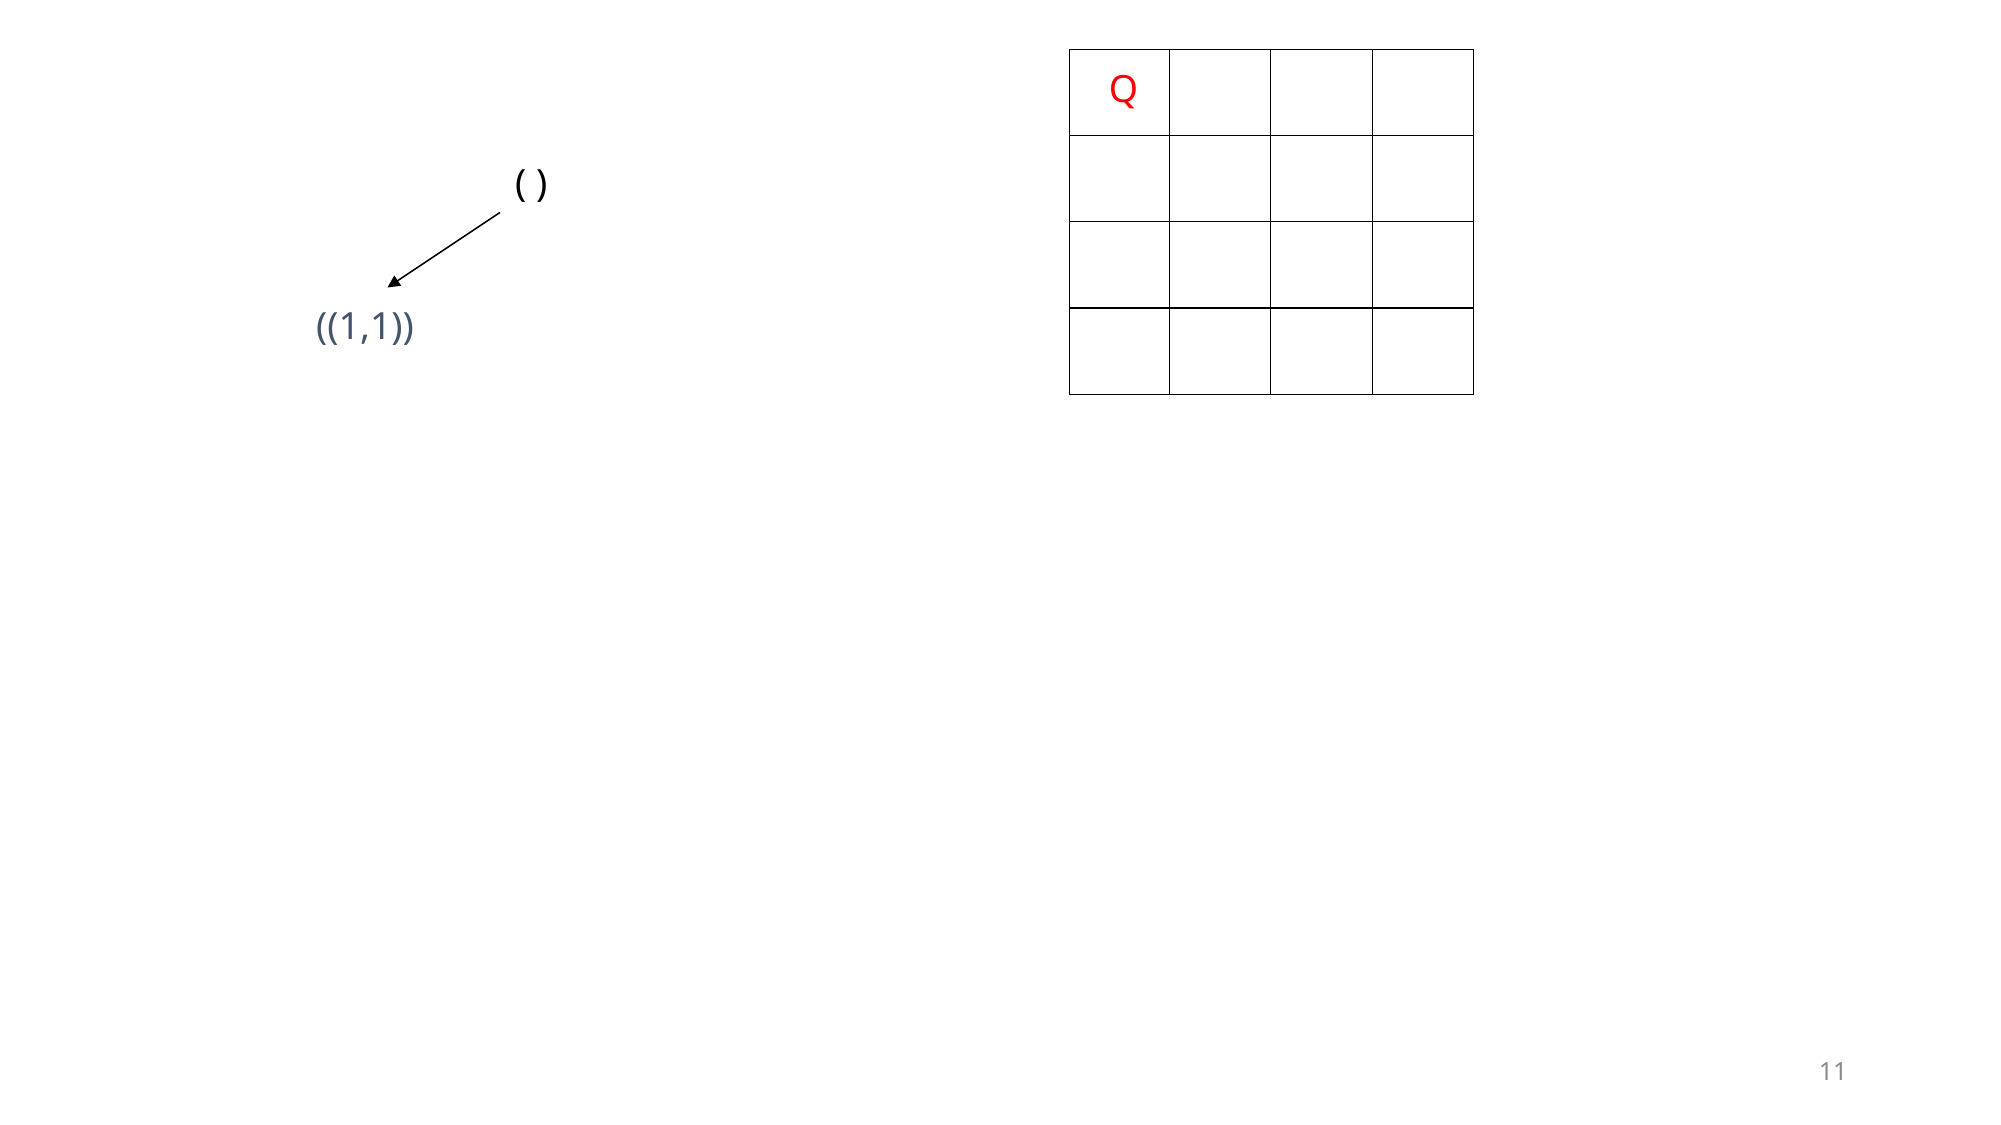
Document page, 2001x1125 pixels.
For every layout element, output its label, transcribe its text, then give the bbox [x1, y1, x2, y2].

text_box ((1,1)) [301, 295, 429, 355]
text_box ( ) [500, 151, 563, 212]
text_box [1062, 49, 1535, 475]
text_box [387, 212, 501, 288]
slide_number 11 [1412, 1042, 1863, 1103]
